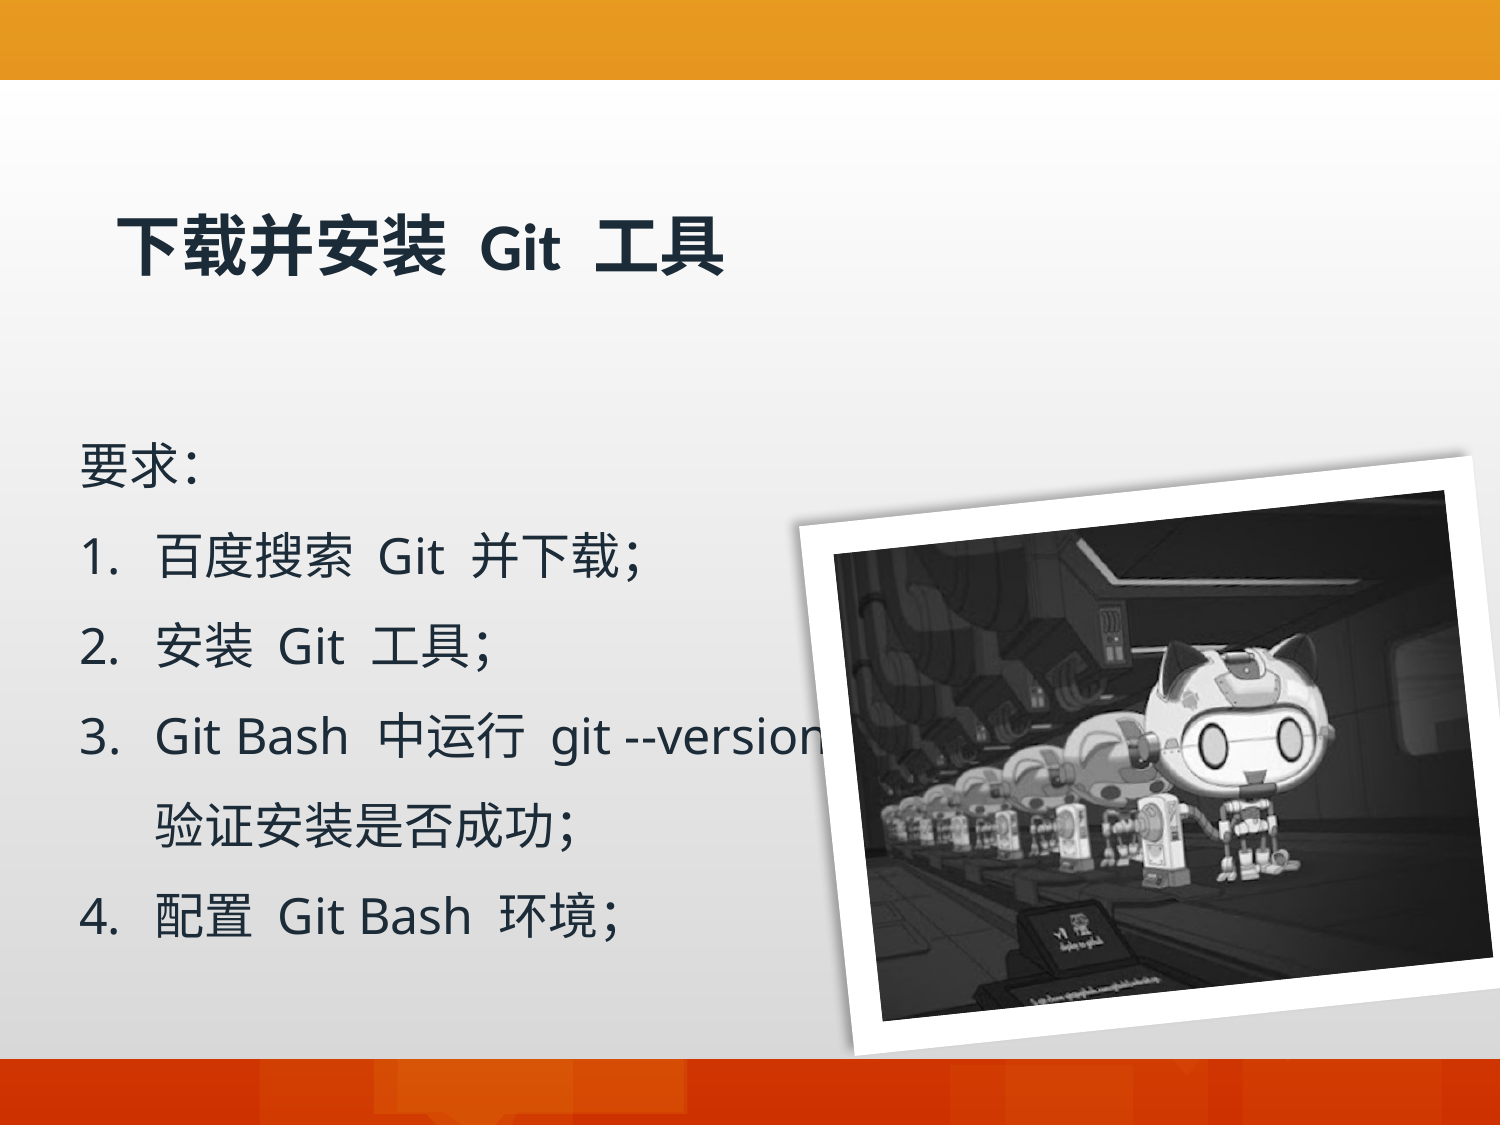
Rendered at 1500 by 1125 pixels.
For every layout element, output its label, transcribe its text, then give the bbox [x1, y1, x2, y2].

picture [856, 520, 1471, 992]
text_box 要求： 百度搜索 Git 并下载； 安装 Git 工具； Git Bash 中运行 git --version 验证安装是否成功； 配置 Git Bash 环境； [64, 397, 845, 952]
text_box 下载并安装 Git 工具 [100, 196, 742, 291]
